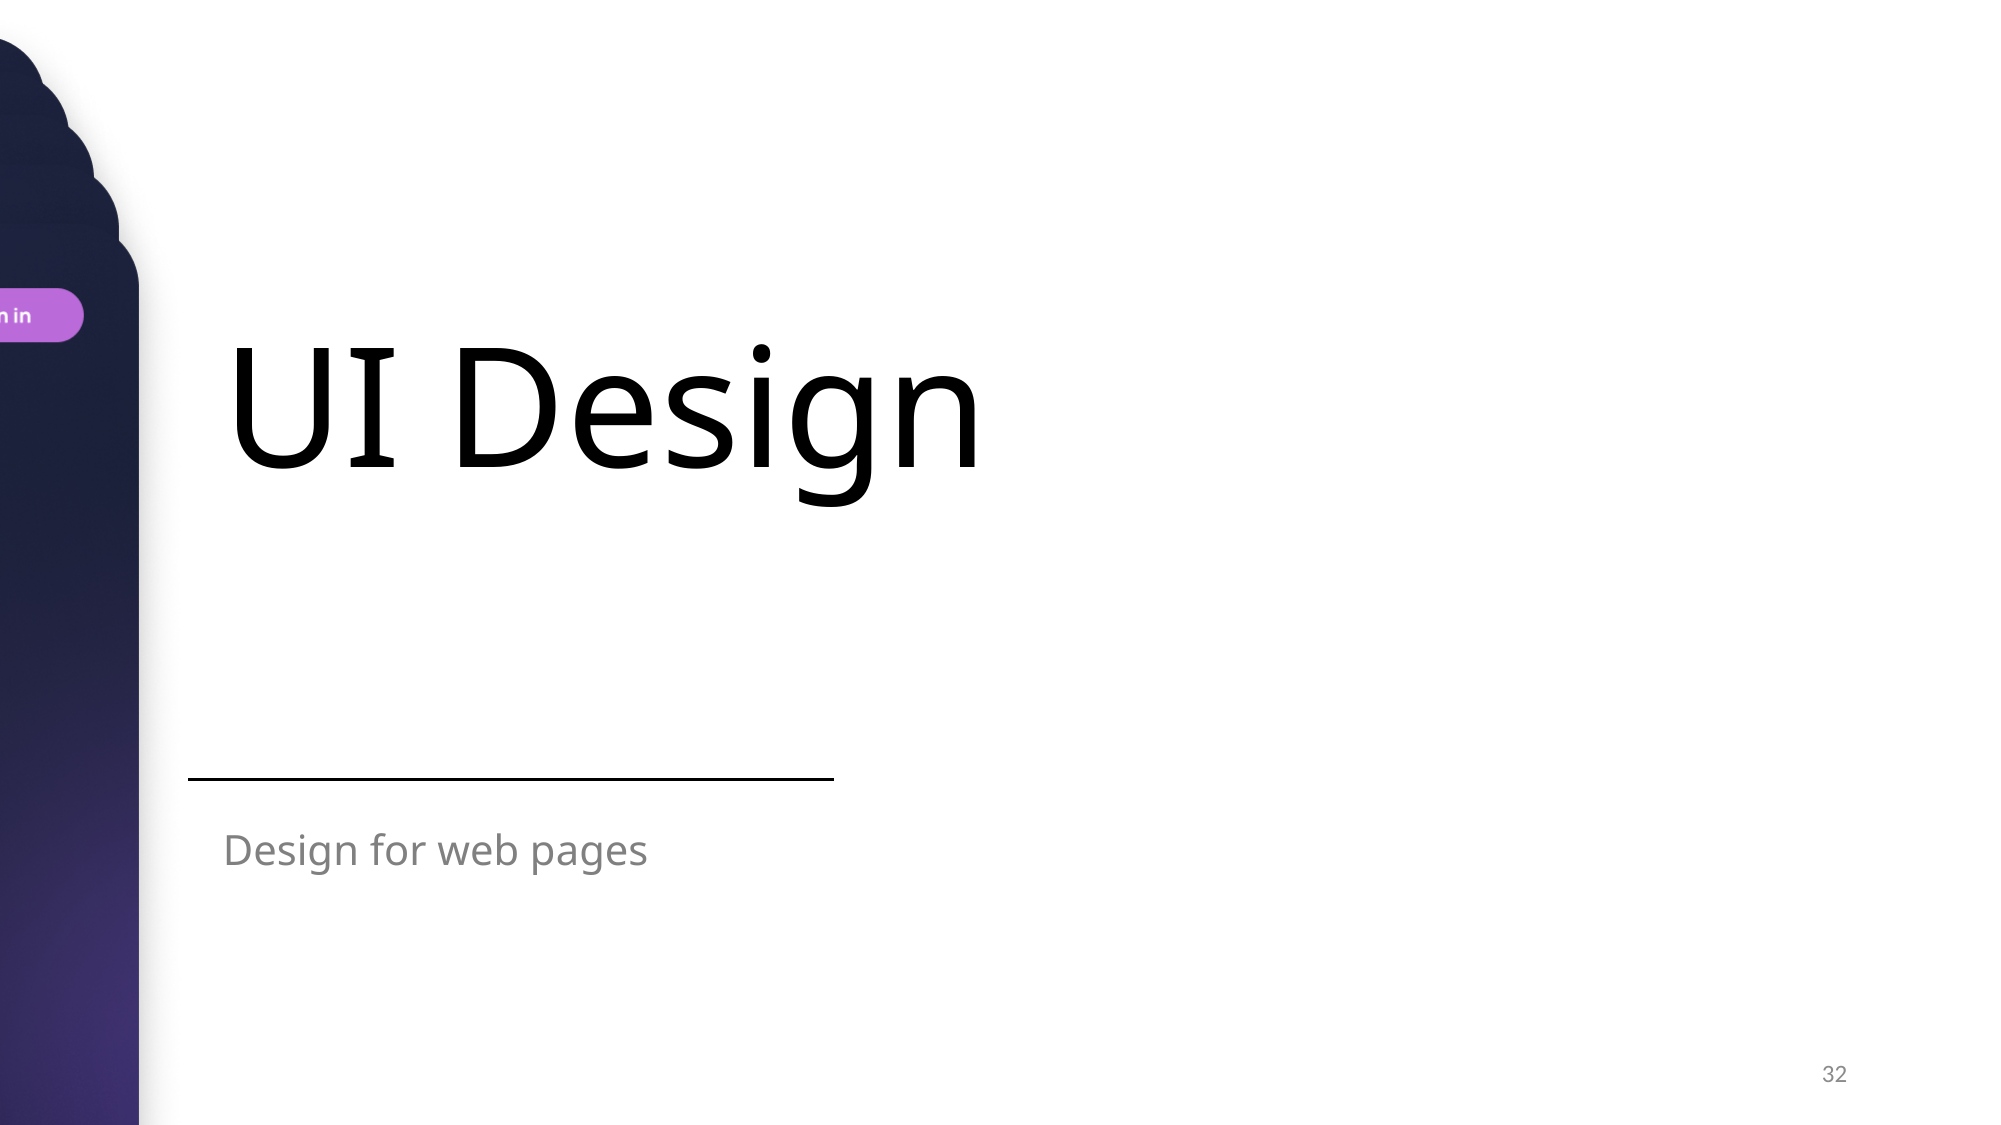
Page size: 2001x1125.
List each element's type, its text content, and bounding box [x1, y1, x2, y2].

picture [0, 5, 189, 1125]
slide_number 32 [1412, 1042, 1863, 1103]
text_box UI Design [208, 293, 1045, 508]
text_box Design for web pages [208, 816, 956, 882]
